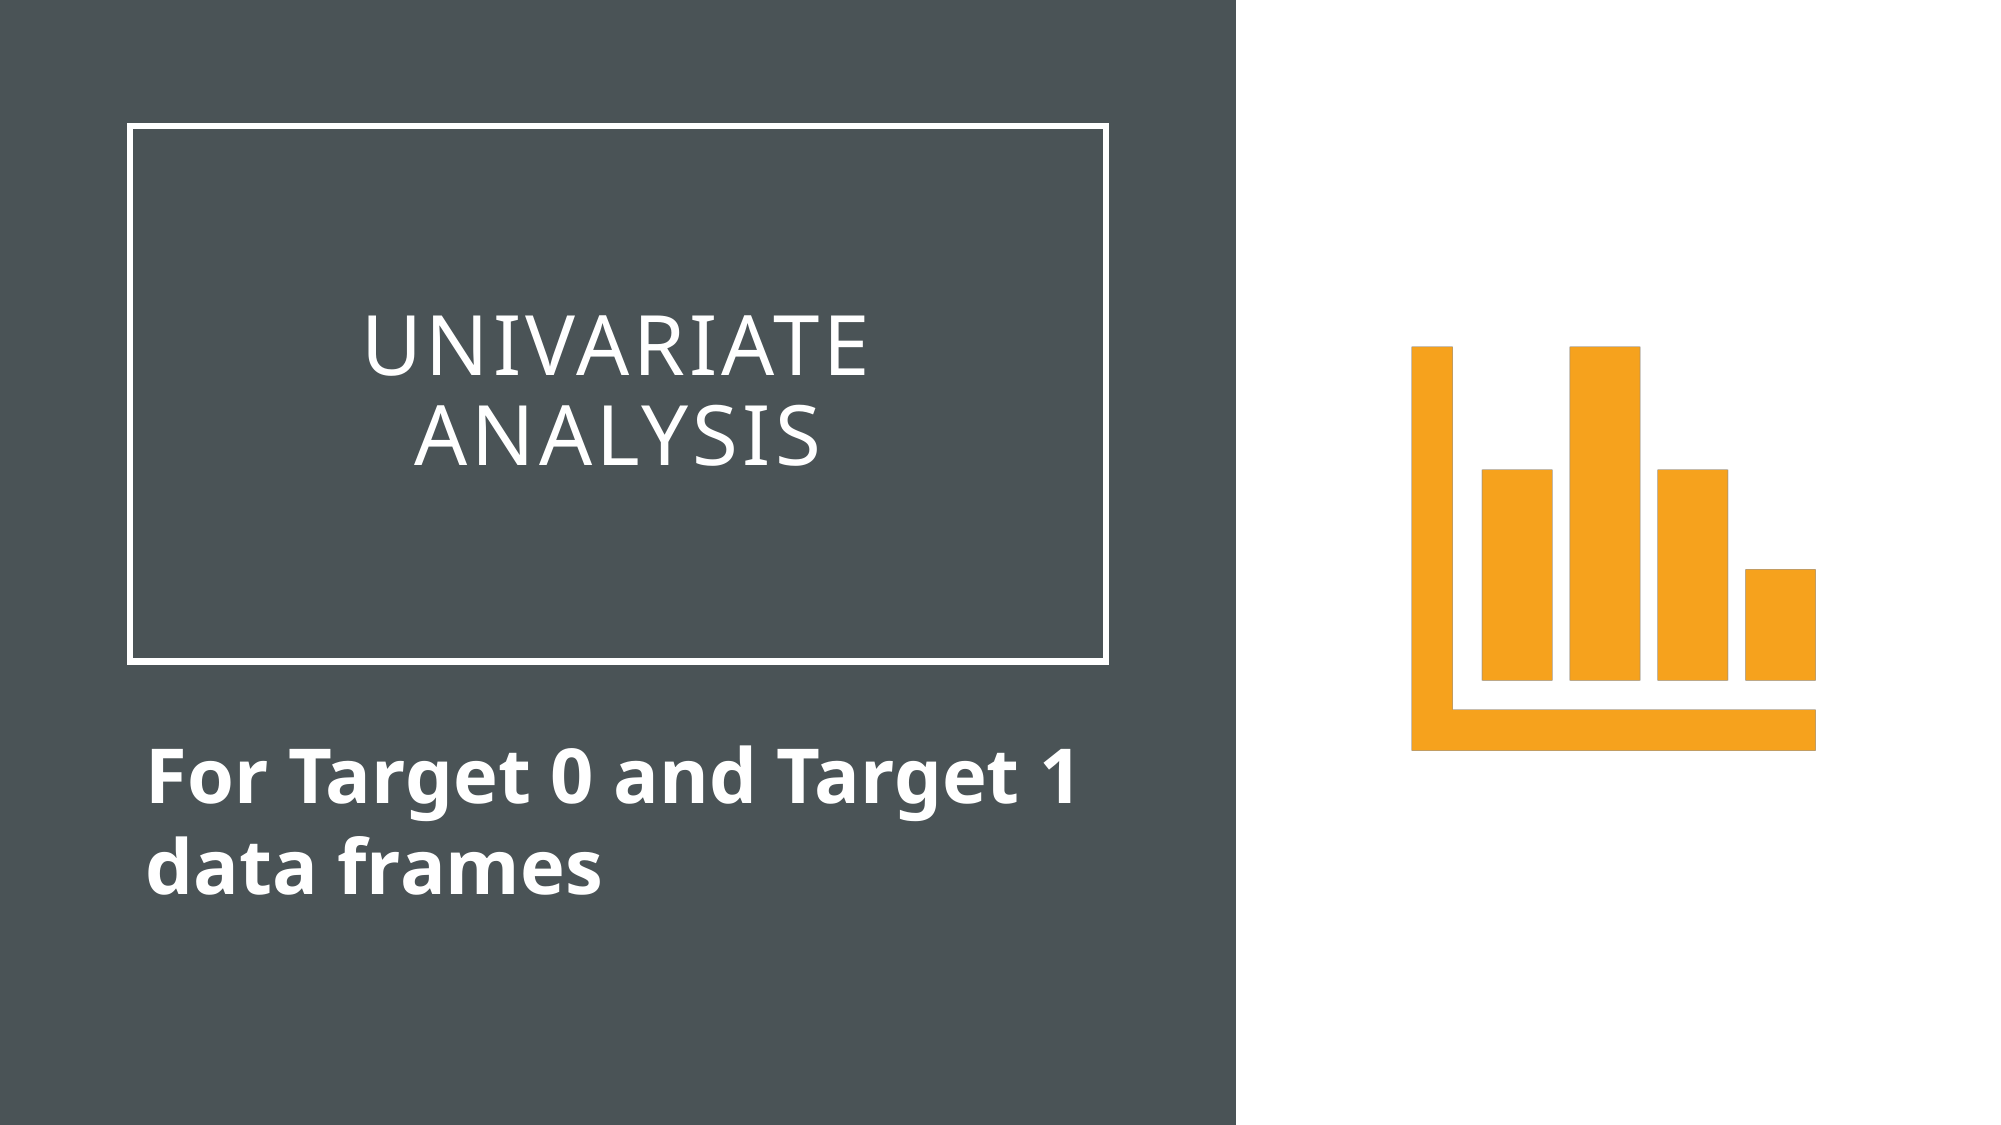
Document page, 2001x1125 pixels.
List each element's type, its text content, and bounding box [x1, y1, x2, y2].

picture [1333, 268, 1895, 830]
text_box [1236, 0, 2000, 1125]
text_box [0, 0, 1236, 1125]
title Univariate analysis [127, 123, 1109, 665]
list For Target 0 and Target 1 data frames [129, 720, 1100, 918]
